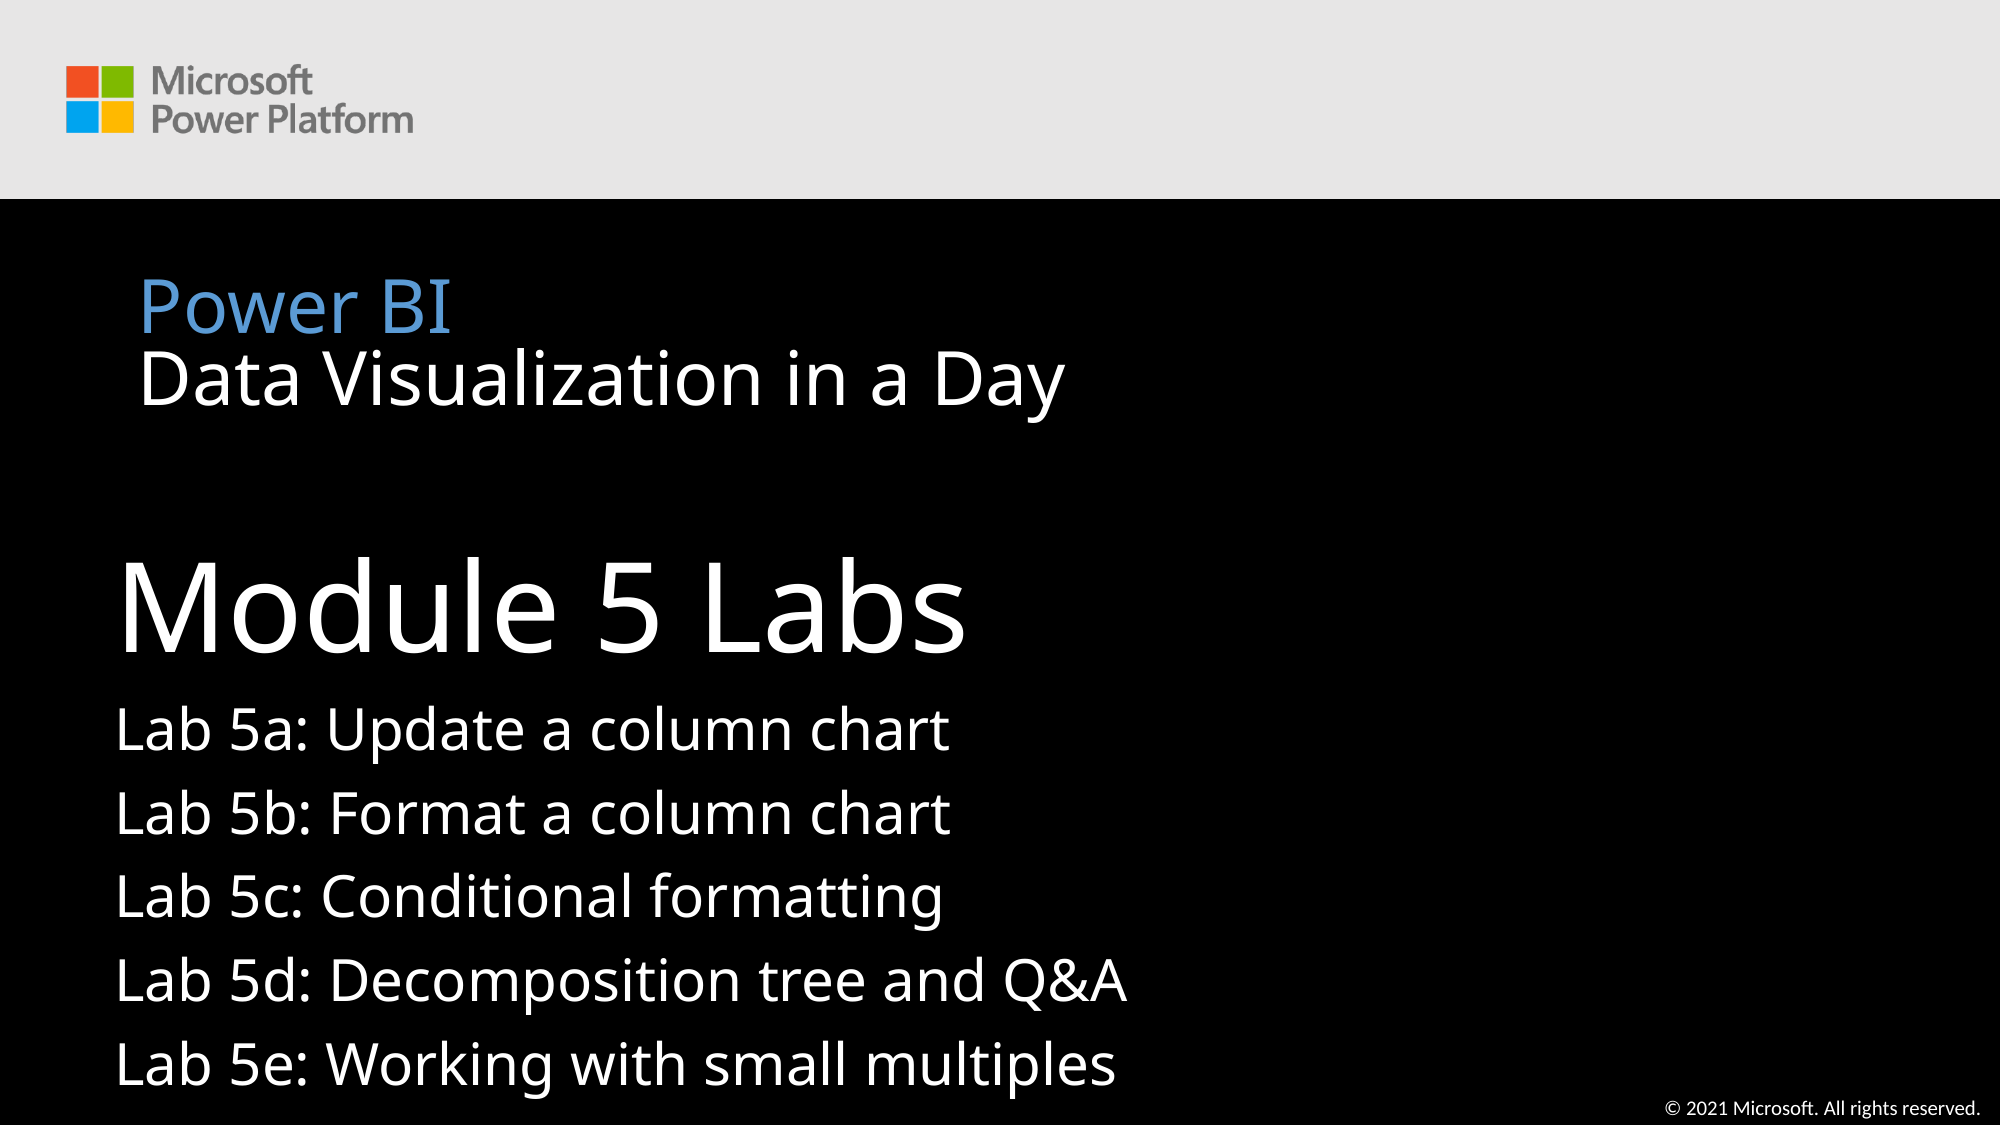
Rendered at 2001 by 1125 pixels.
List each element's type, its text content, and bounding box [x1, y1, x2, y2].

title Power BI Data Visualization in a Day [122, 268, 1895, 484]
list Module 5 Labs Lab 5a: Update a column chart Lab 5b: Format a column chart Lab 5c: Conditional formatting Lab 5d: Decomposition tree and Q&A Lab 5e: Working with small multiples [99, 536, 1872, 1113]
picture [0, 0, 480, 199]
footer © 2021 Microsoft. All rights reserved. [1487, 1087, 2000, 1125]
